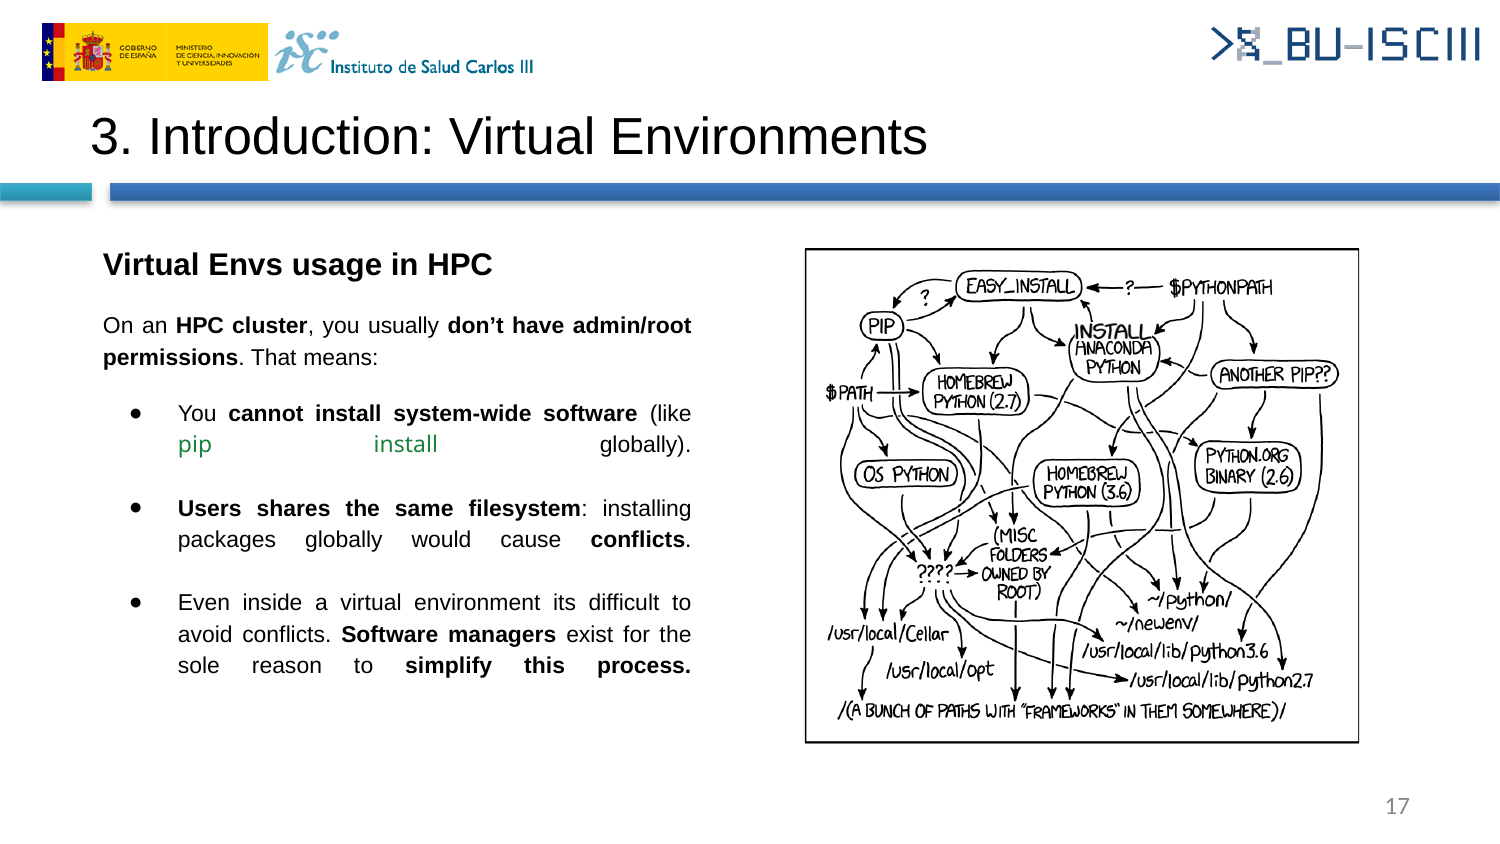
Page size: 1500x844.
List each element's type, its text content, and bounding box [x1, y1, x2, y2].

picture [1201, 0, 1492, 85]
slide_number ‹#› [1074, 782, 1425, 827]
title 3. Introduction: Virtual Environments [75, 85, 1425, 183]
picture [804, 248, 1360, 748]
picture [42, 23, 593, 81]
text_box Virtual Envs usage in HPC On an HPC cluster, you usually don’t have admin/root permissions. That means: You cannot install system-wide software (like pip install globally). Users shares the same filesystem: installing packages globally would cause conflicts. Even inside a virtual environment its difficult to avoid conflicts. Software managers exist for the sole reason to simplify this process. [87, 223, 707, 725]
